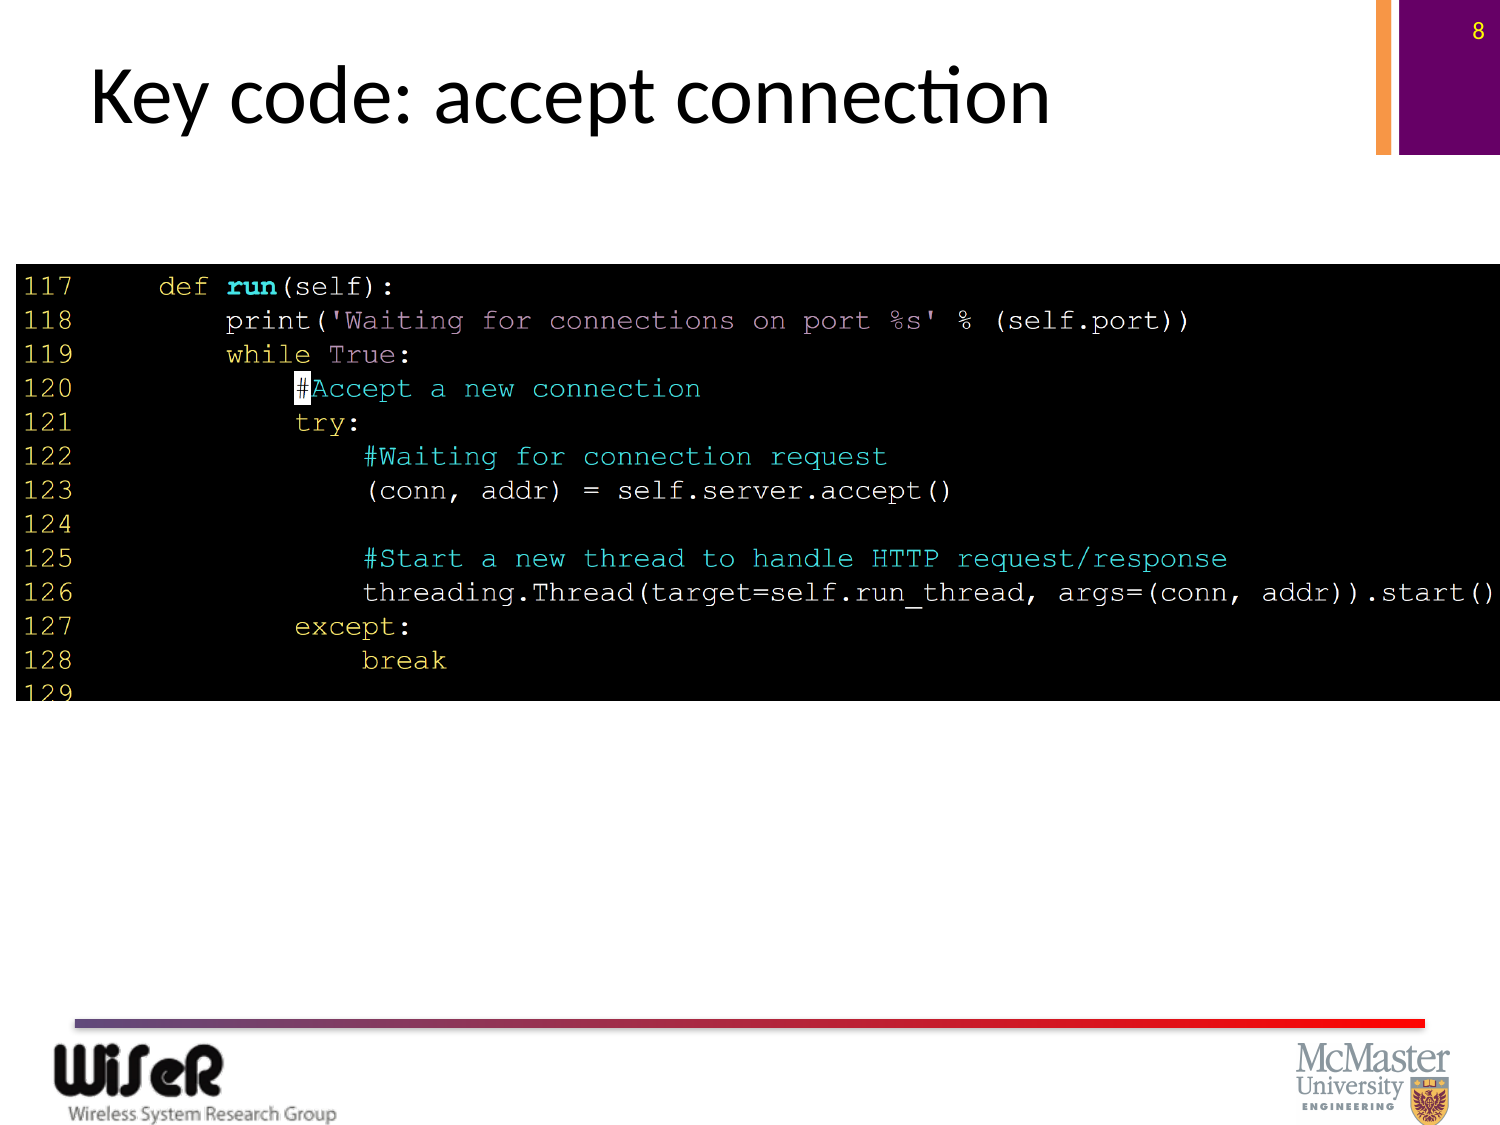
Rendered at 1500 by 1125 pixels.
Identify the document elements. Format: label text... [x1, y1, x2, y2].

slide_number 8 [1149, 0, 1500, 60]
title Key code: accept connection [75, 24, 1377, 155]
picture [15, 264, 1500, 701]
picture [1296, 1043, 1450, 1125]
picture [48, 1023, 337, 1125]
